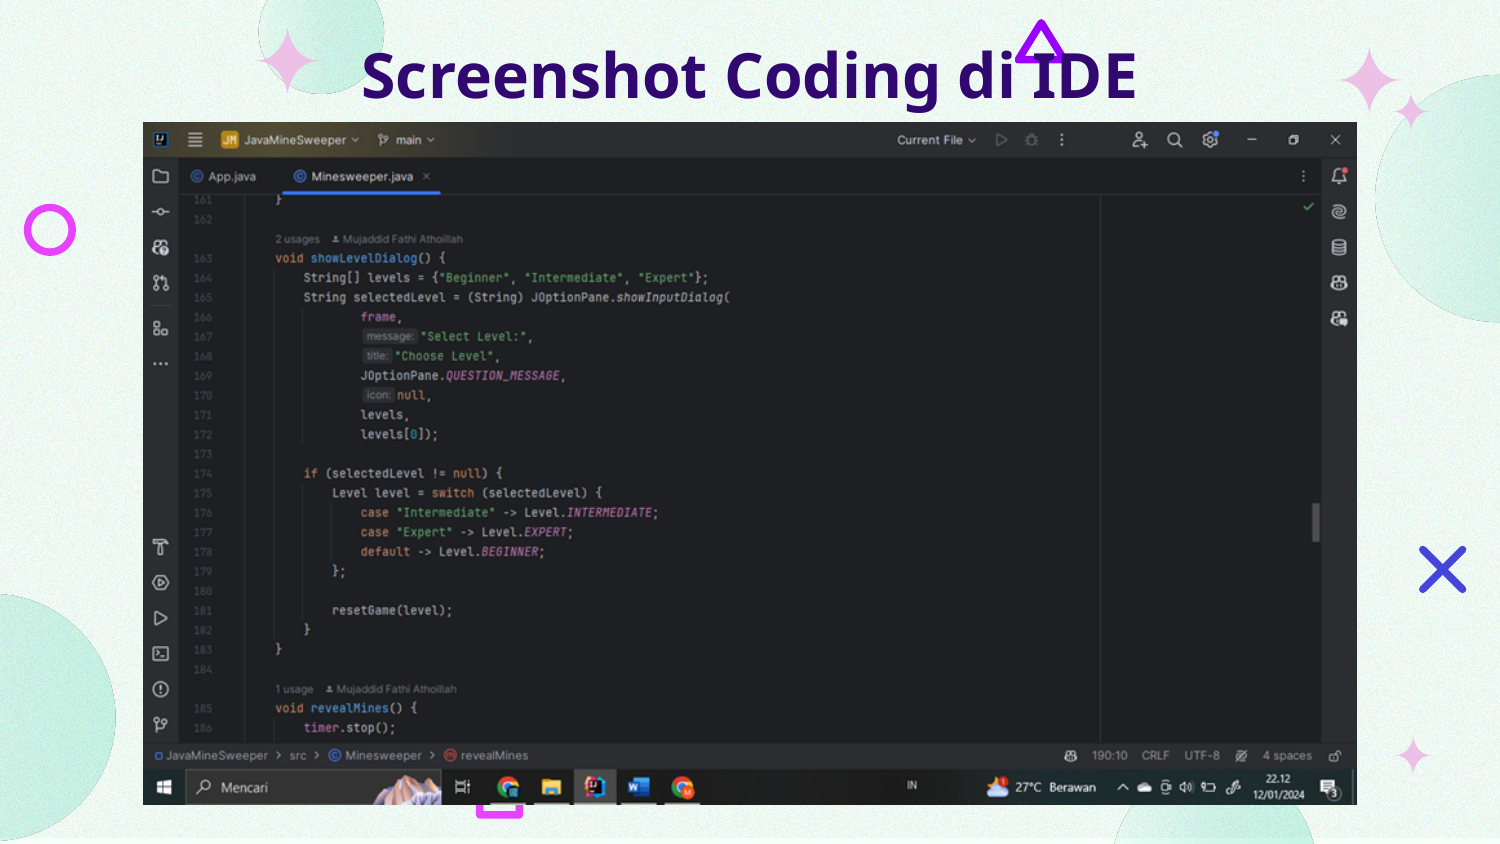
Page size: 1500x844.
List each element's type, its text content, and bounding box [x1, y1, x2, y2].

picture [0, 0, 1500, 844]
subtitle Screenshot Coding di IDE [121, 20, 1379, 112]
